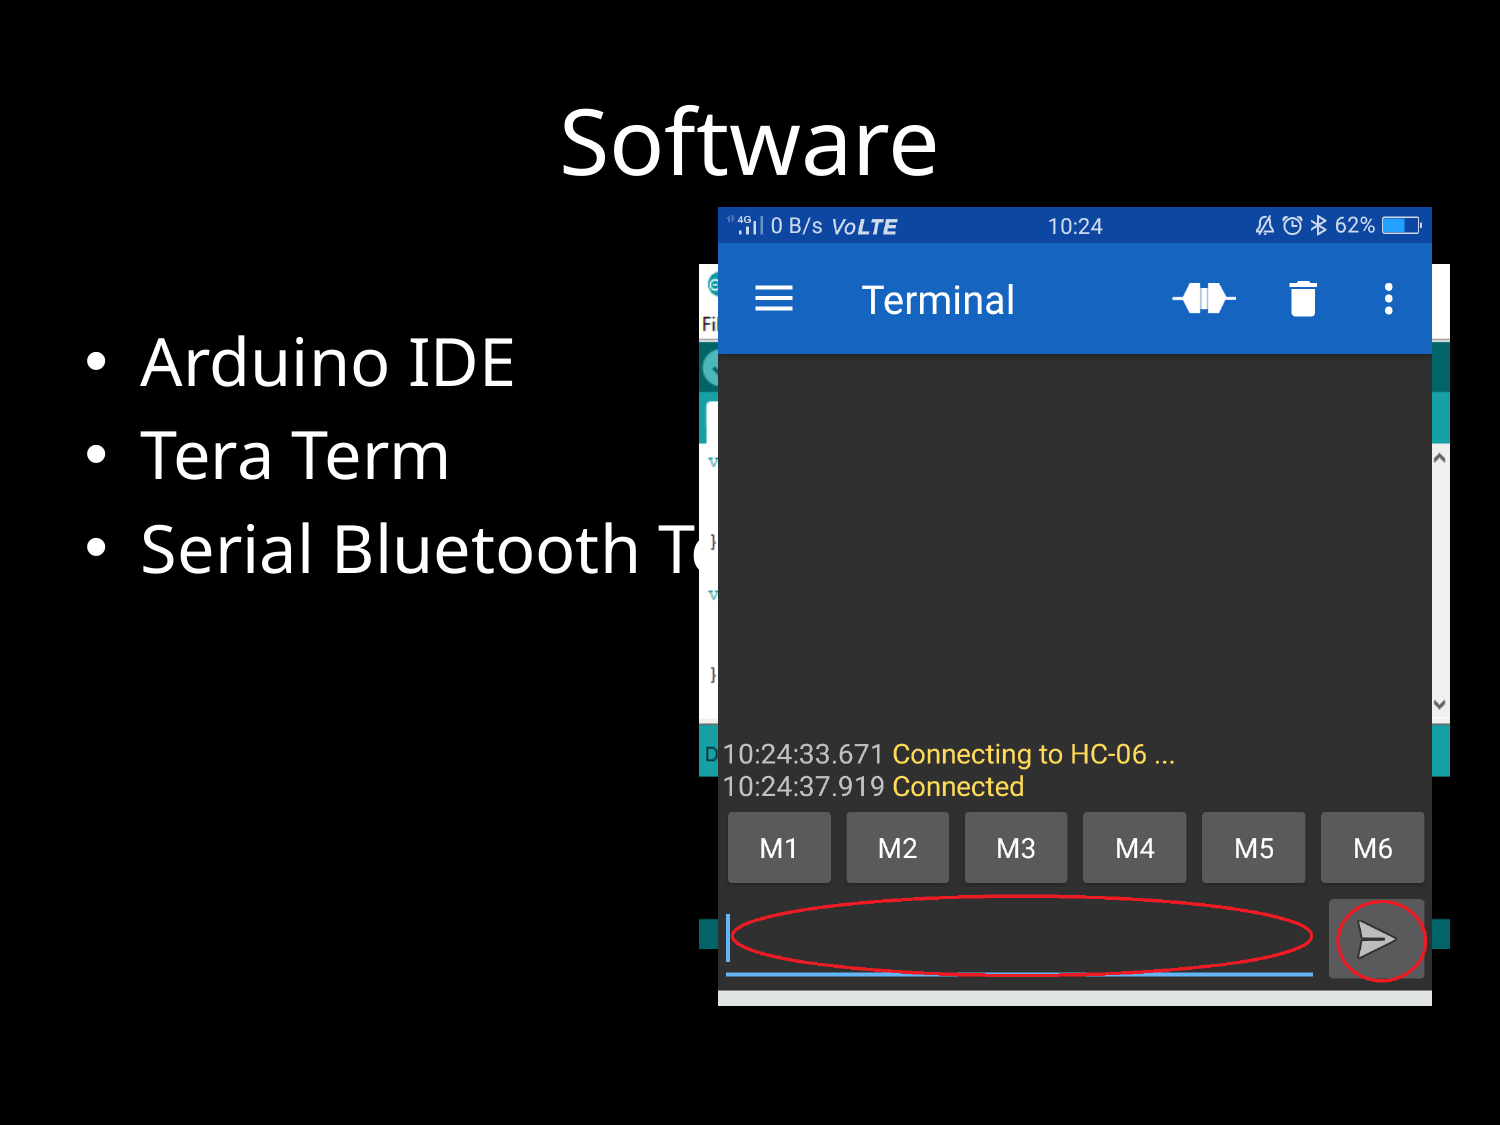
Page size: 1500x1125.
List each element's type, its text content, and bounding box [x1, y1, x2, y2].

list Arduino IDE Tera Term Serial Bluetooth Terminal [69, 312, 1420, 1055]
picture [699, 207, 1451, 1006]
title Software [75, 45, 1425, 233]
